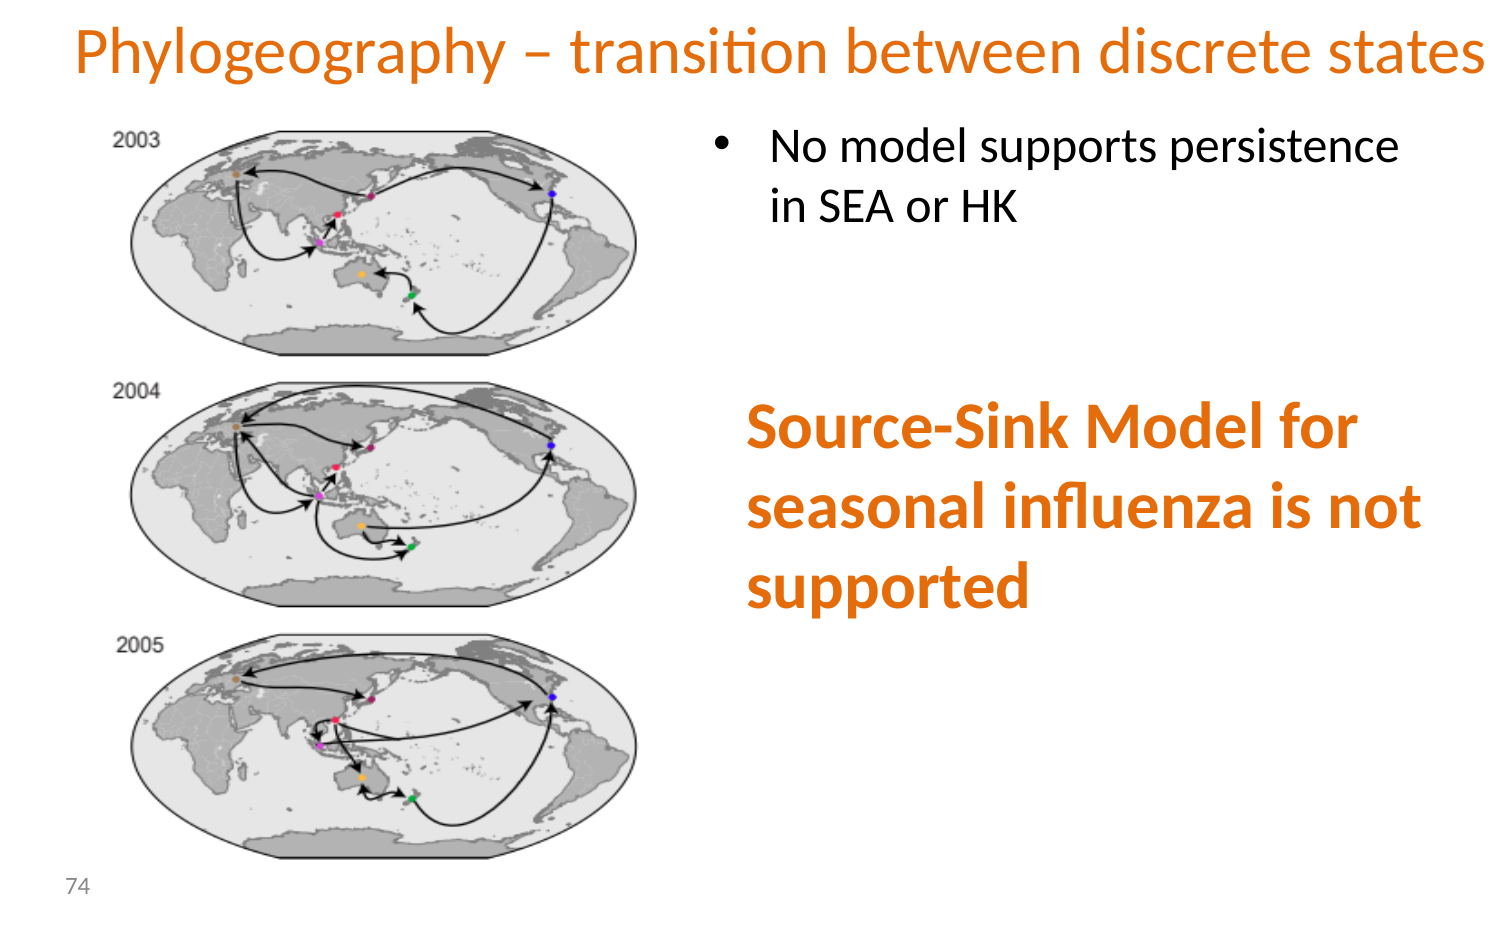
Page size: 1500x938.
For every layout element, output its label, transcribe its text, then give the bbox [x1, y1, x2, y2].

text_box Phylogeography – transition between discrete states [59, 0, 1500, 95]
text_box Source-Sink Model for seasonal influenza is not supported [731, 374, 1450, 630]
text_box No model supports persistence in SEA or HK [698, 105, 1431, 864]
picture [109, 124, 654, 862]
slide_number 74 [50, 851, 400, 917]
